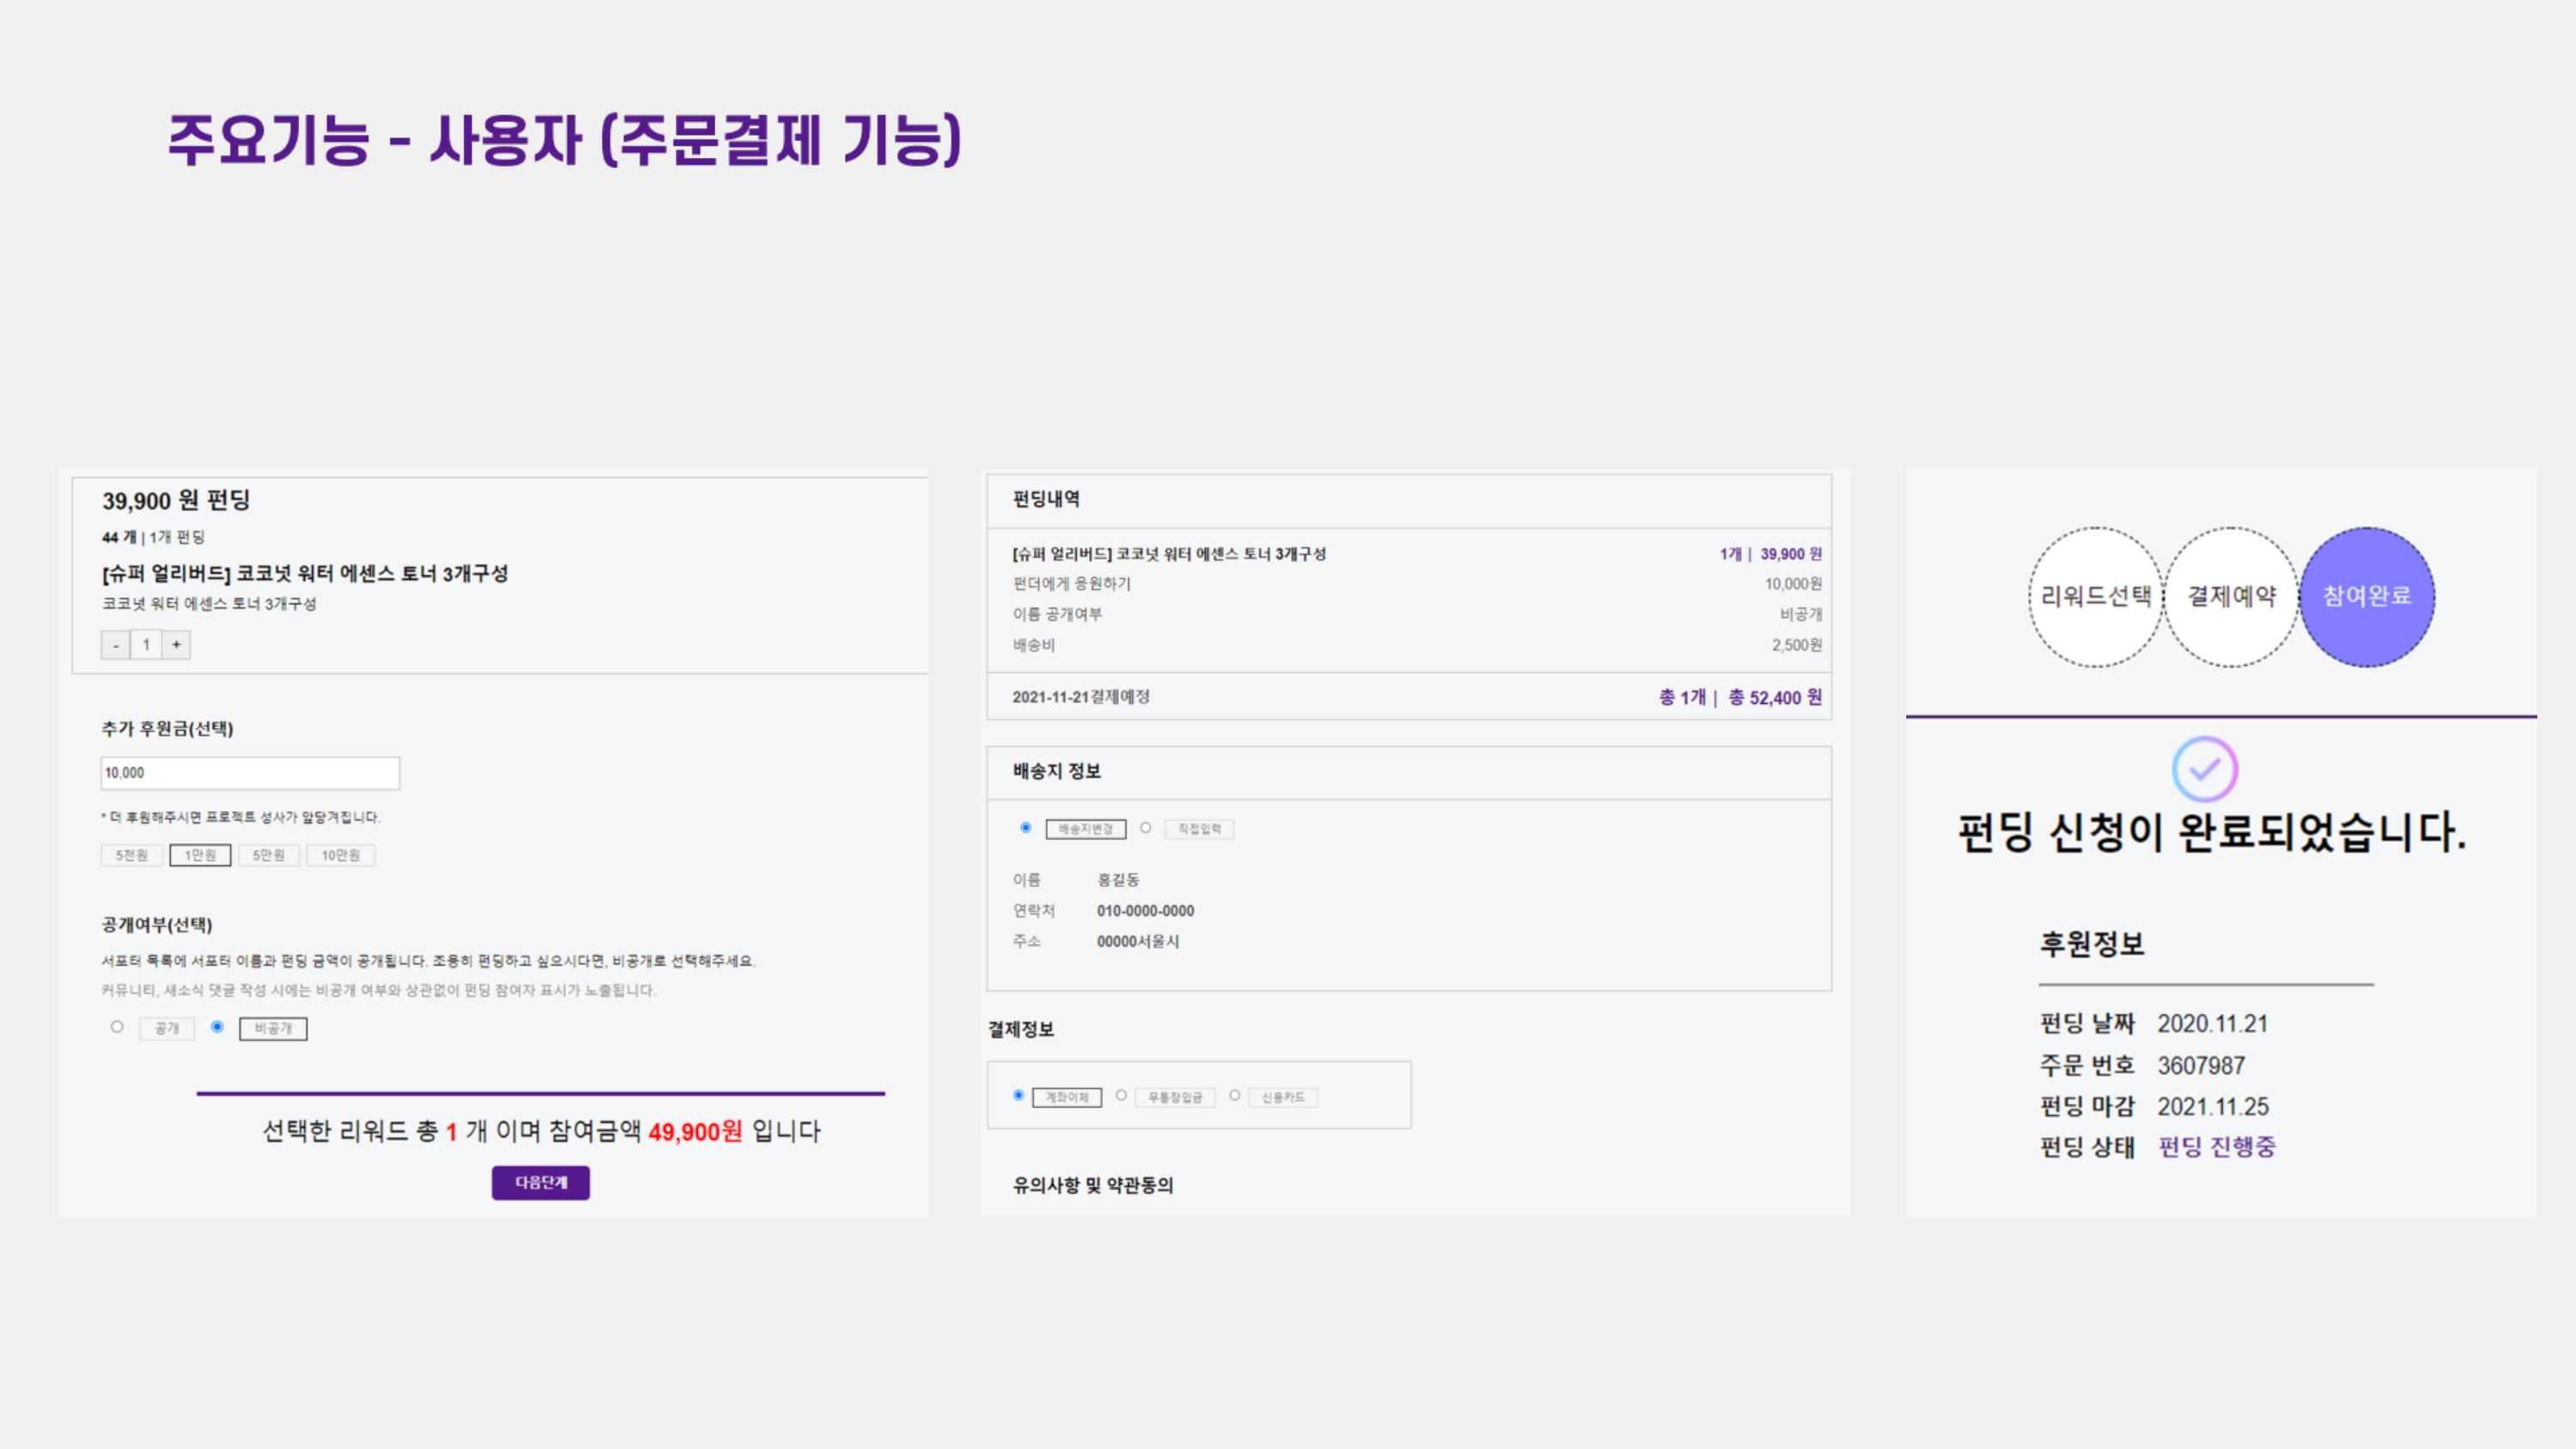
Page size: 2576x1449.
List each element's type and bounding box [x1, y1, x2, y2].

text_box [981, 470, 1851, 1216]
text_box [58, 468, 928, 1217]
text_box [1906, 468, 2537, 1217]
picture [158, 94, 989, 203]
